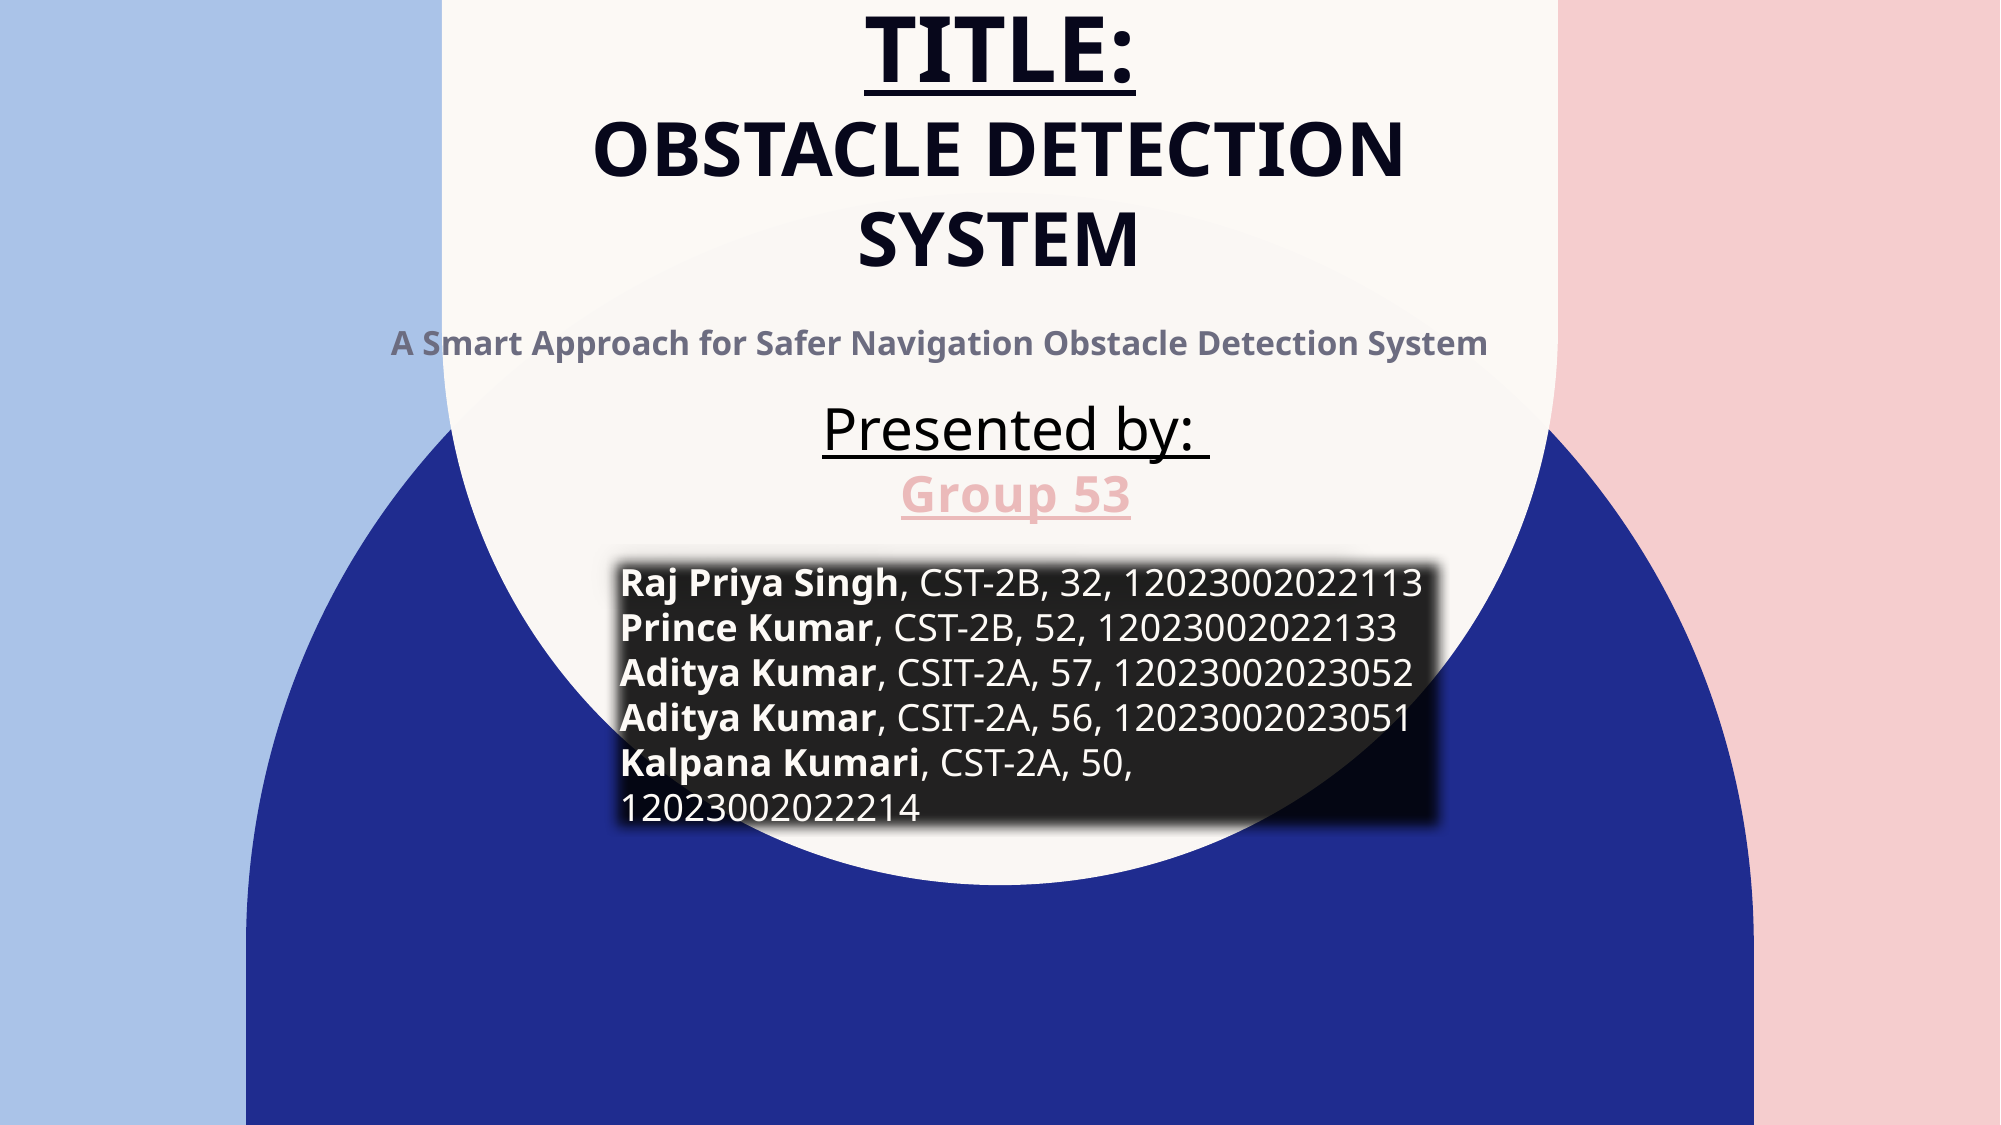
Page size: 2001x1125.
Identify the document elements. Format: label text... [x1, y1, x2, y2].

text_box Raj Priya Singh, CST-2B, 32, 12023002022113 Prince Kumar, CST-2B, 52, 12023002022133 Aditya Kumar, CSIT-2A, 57, 12023002023052 Aditya Kumar, CSIT-2A, 56, 12023002023051 Kalpana Kumari, CST-2A, 50, 12023002022214 [627, 574, 1430, 816]
text_box A Smart Approach for Safer Navigation Obstacle Detection System [346, 314, 1505, 370]
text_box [624, 571, 1433, 743]
text_box Presented by: Group 53 [593, 384, 1439, 530]
title Title: Obstacle Detection System [475, 132, 1525, 320]
